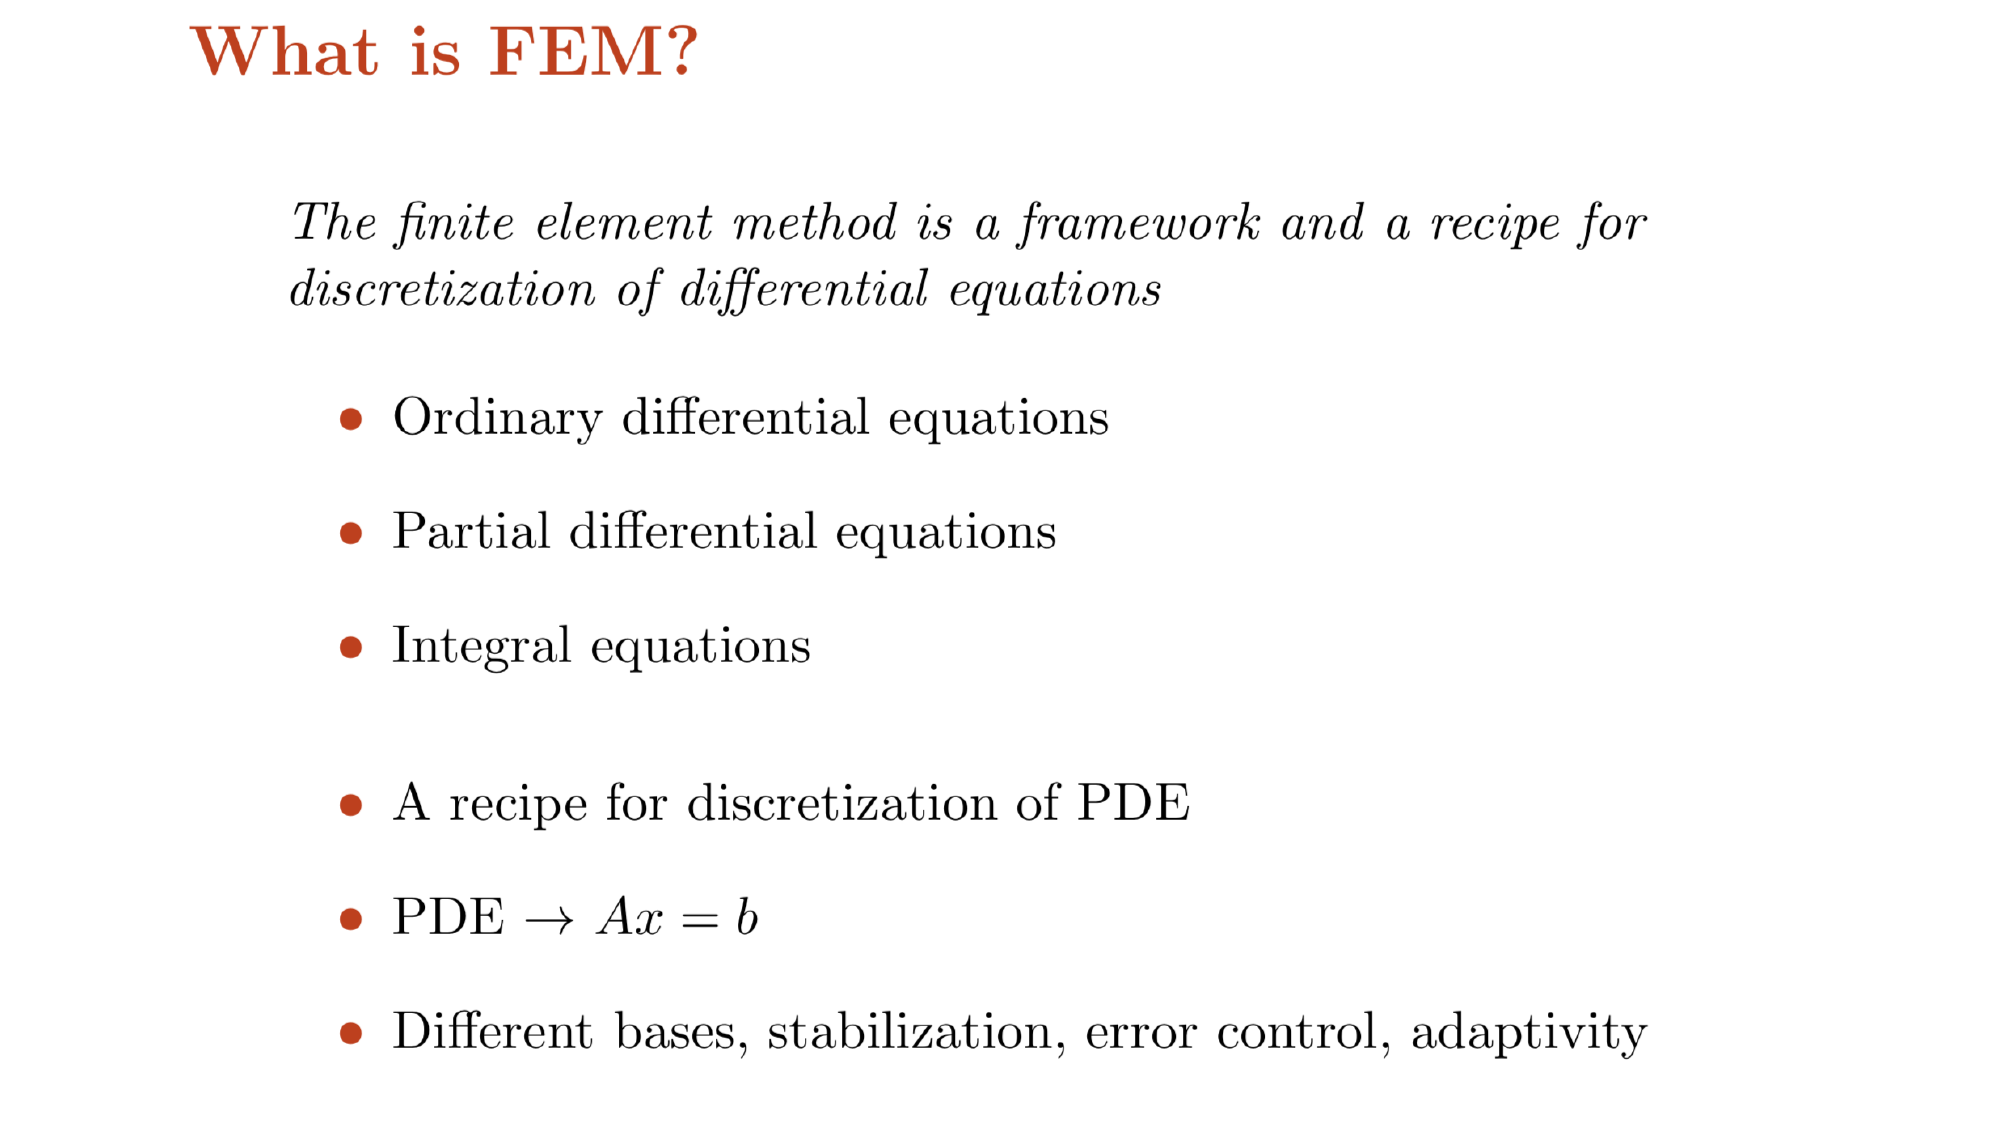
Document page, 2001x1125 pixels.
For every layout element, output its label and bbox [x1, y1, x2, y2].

picture [168, 0, 1819, 1119]
